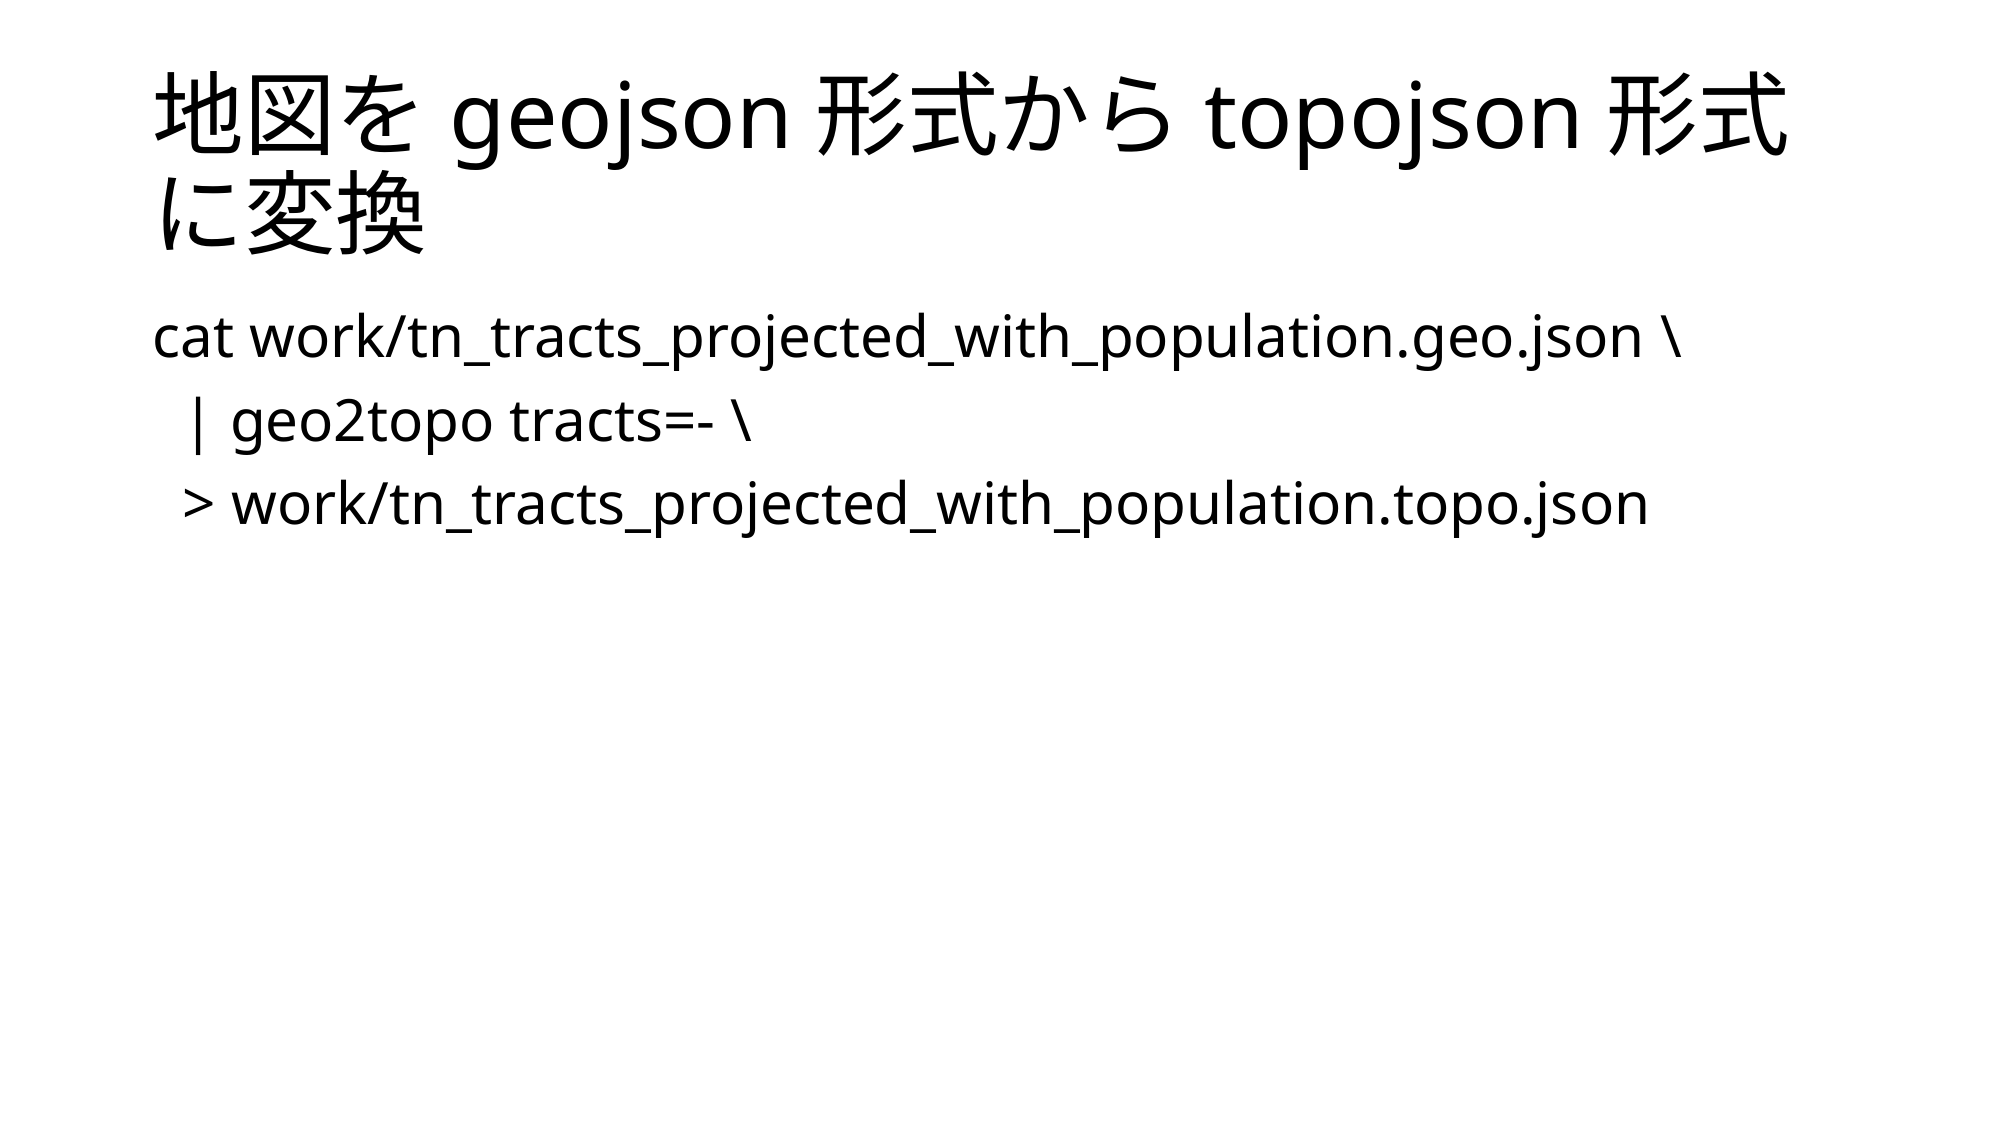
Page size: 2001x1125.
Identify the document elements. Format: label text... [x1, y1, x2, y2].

title 地図をgeojson形式からtopojson形式に変換 [137, 59, 1863, 278]
list cat work/tn_tracts_projected_with_population.geo.json \ | geo2topo tracts=- \ > work/tn_tracts_projected_with_population.topo.json [137, 299, 1863, 1014]
